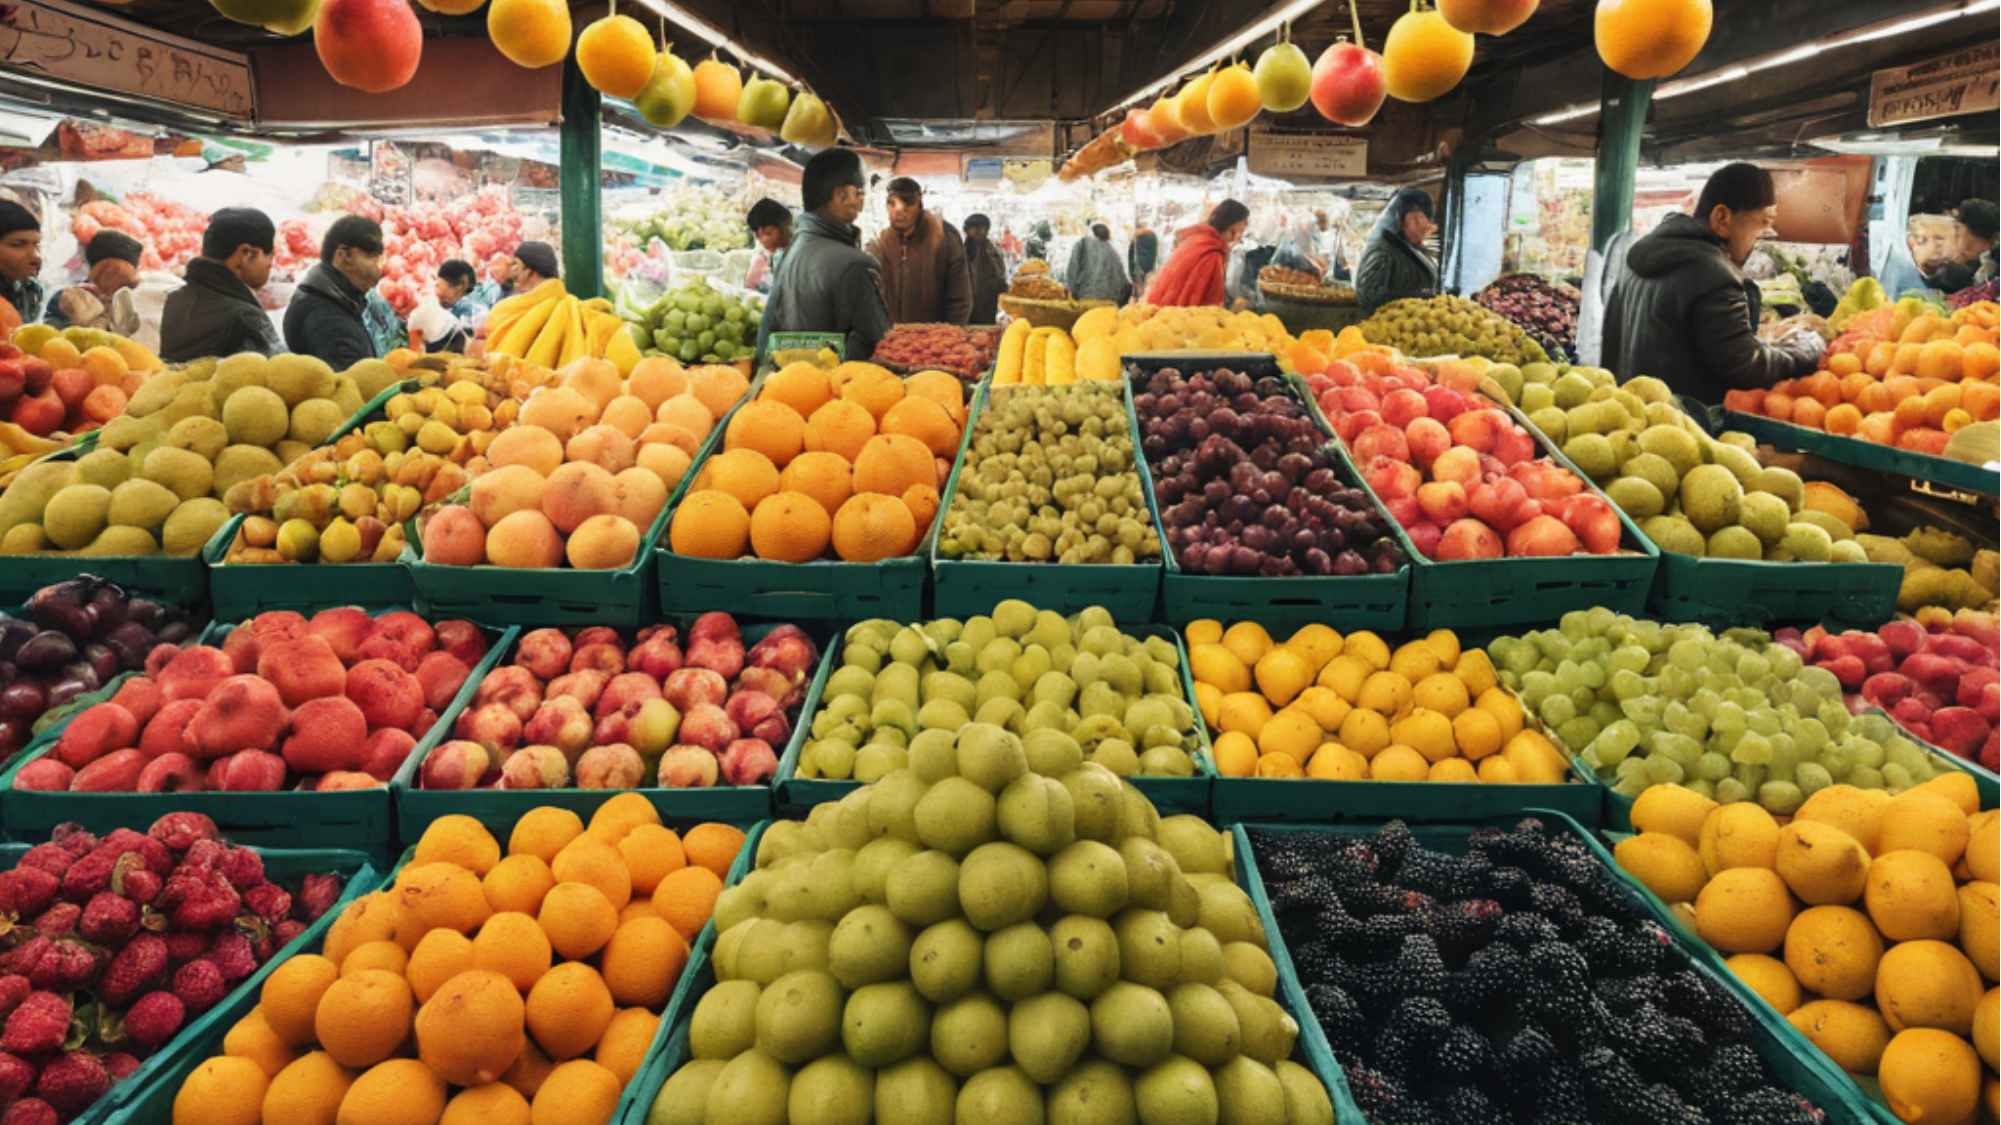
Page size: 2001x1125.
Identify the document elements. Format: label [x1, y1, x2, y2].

list [0, 0, 2000, 1125]
